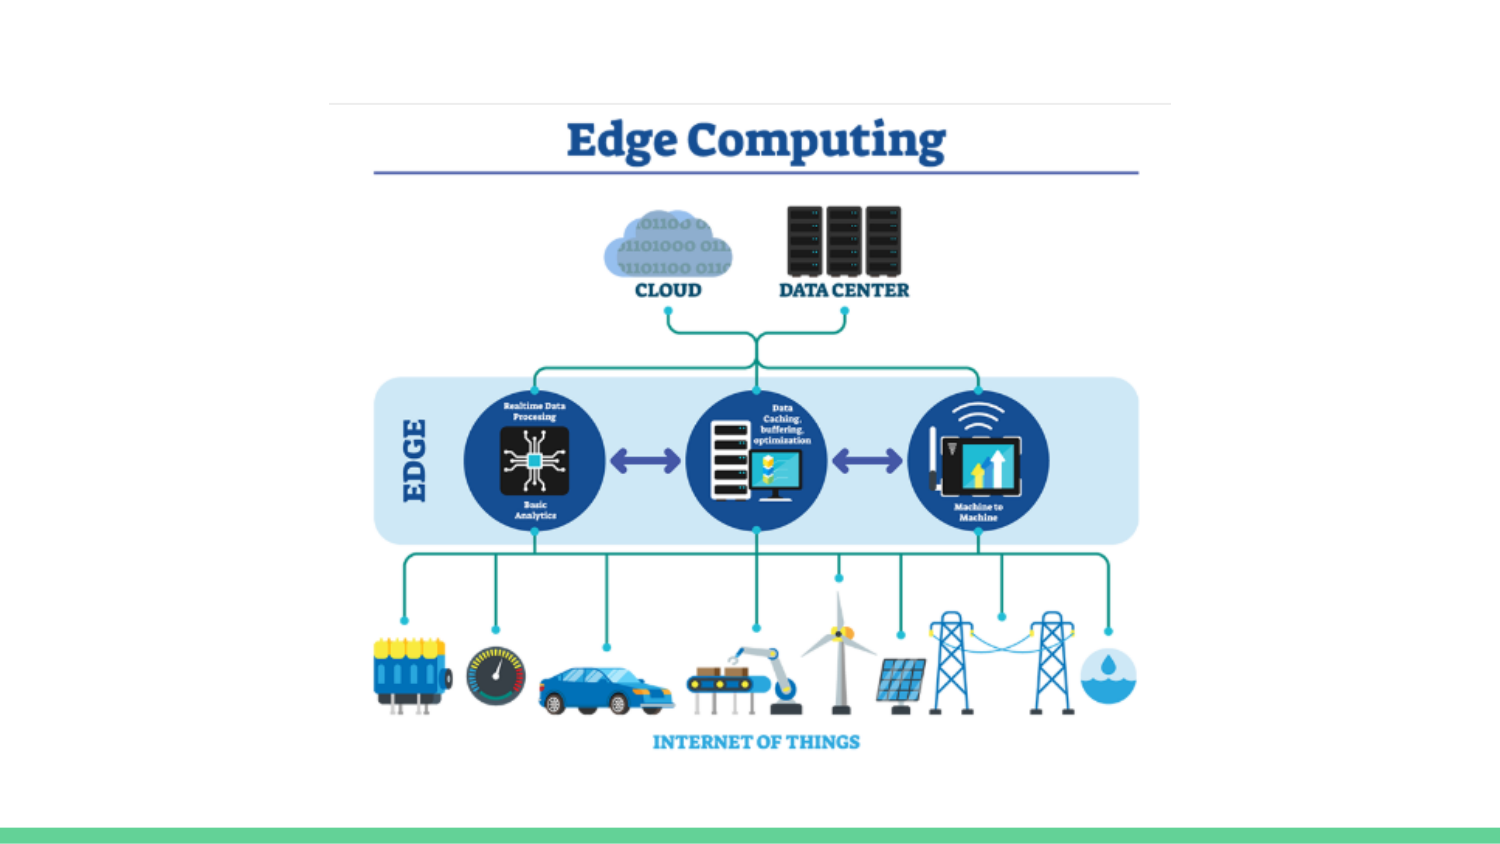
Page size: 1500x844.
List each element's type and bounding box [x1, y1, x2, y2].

picture [329, 88, 1171, 756]
